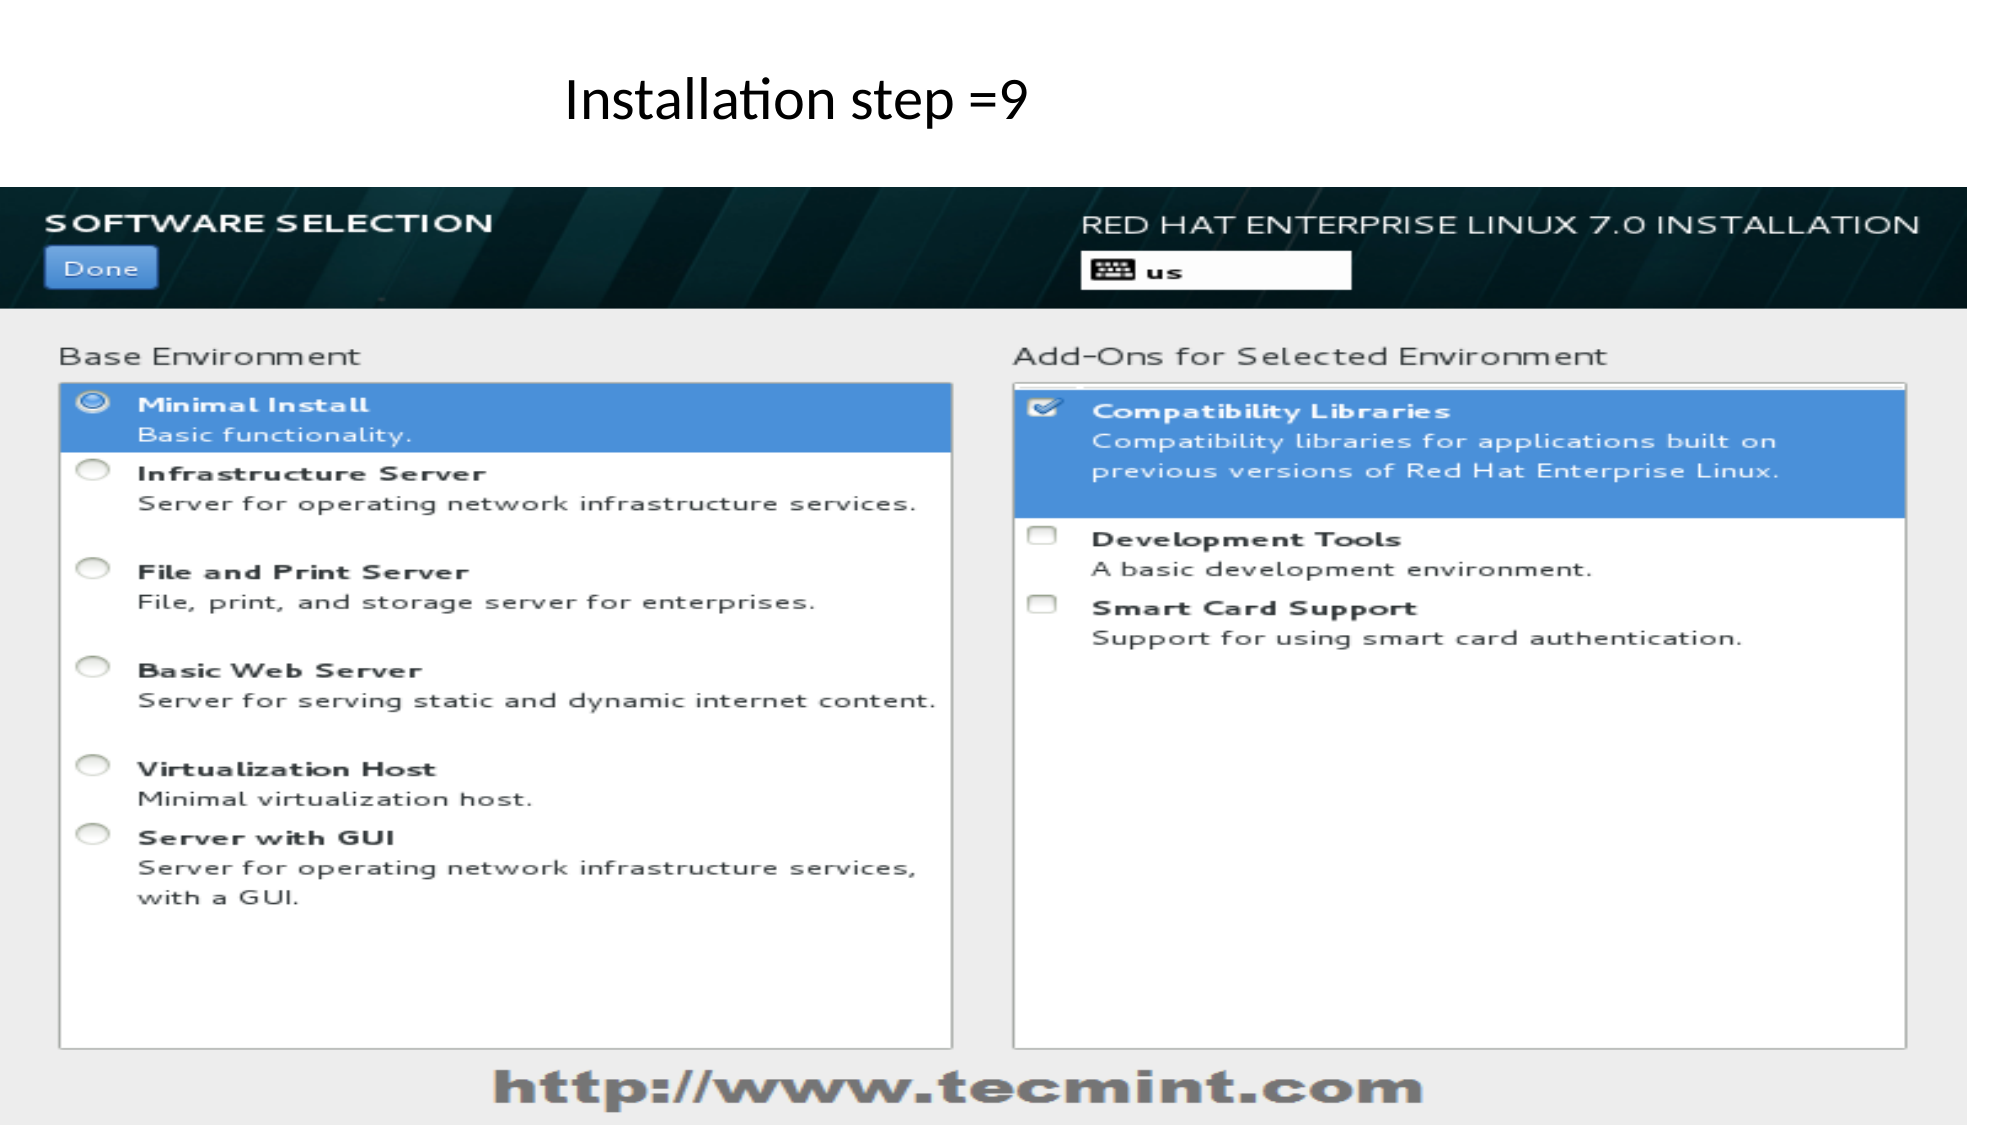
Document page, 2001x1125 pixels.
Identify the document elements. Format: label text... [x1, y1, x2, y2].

title Installation step =9 [137, 59, 1863, 141]
picture [0, 187, 1967, 1125]
